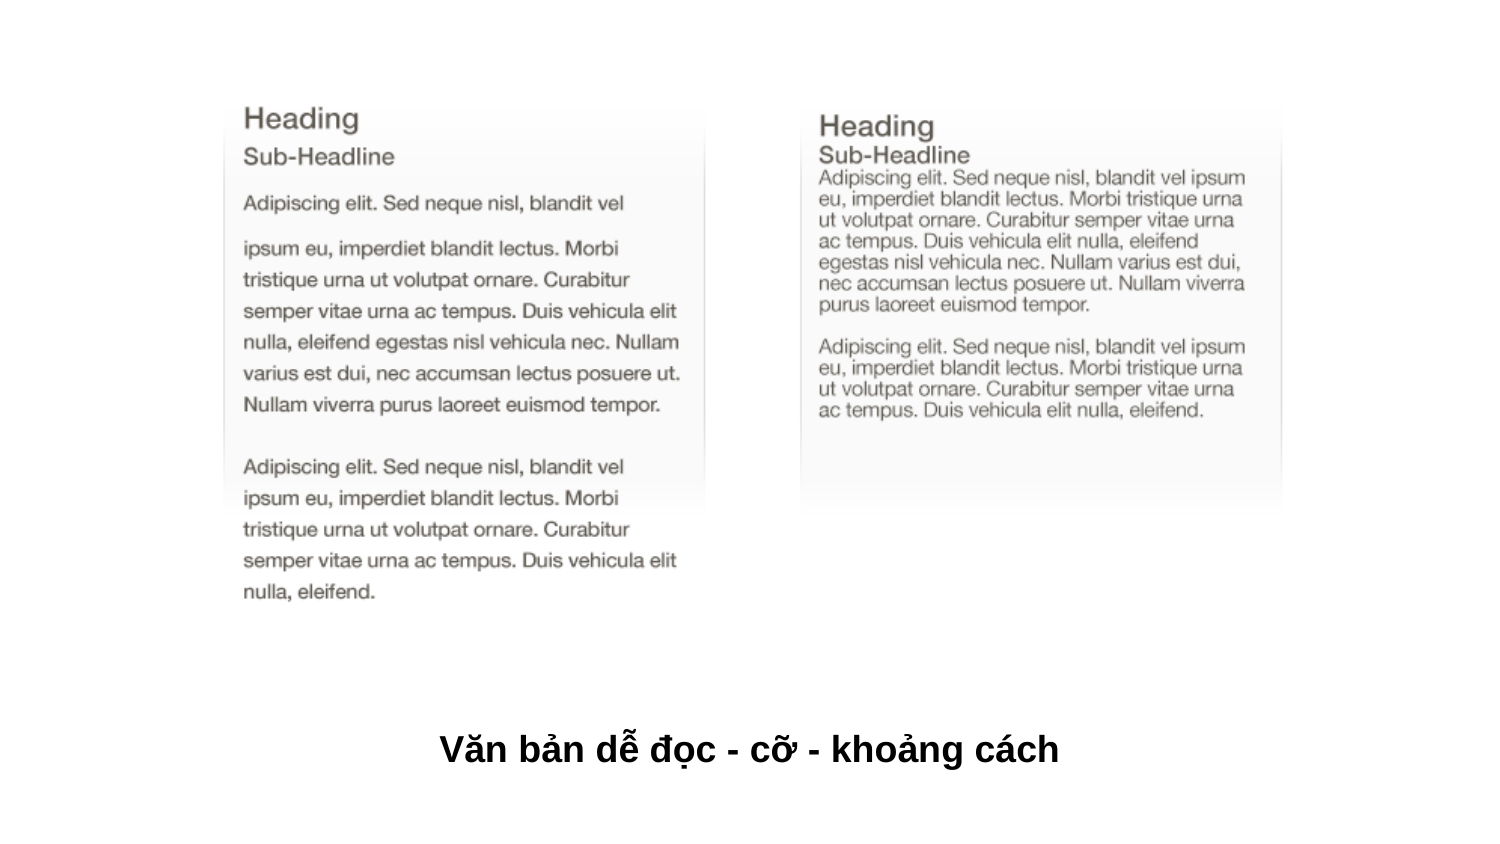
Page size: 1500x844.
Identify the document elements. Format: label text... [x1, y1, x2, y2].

title Văn bản dễ đọc - cỡ - khoảng cách [375, 729, 1125, 817]
picture [207, 24, 1293, 721]
